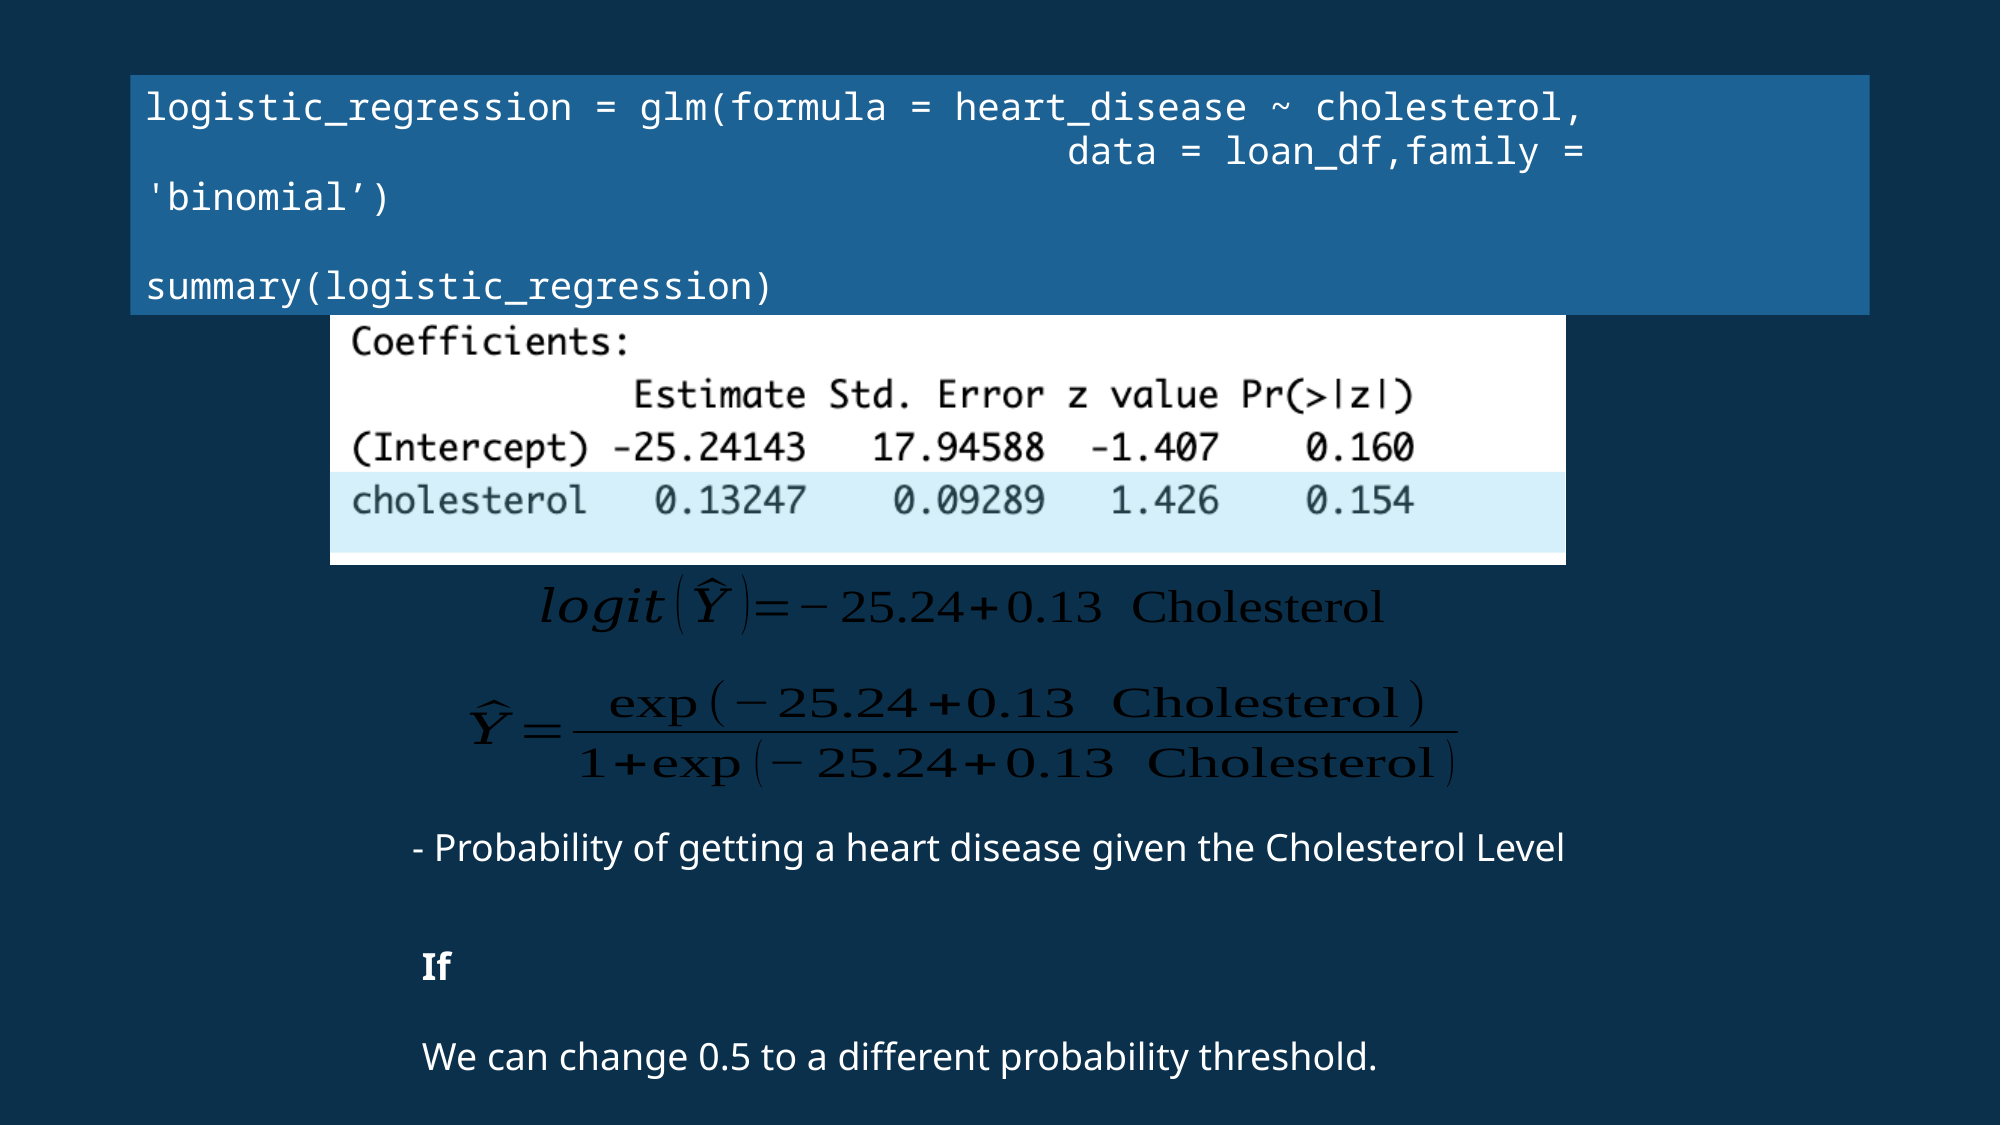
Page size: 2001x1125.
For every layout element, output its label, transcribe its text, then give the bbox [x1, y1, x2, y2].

picture [329, 308, 1566, 566]
text_box logistic_regression = glm(formula = heart_disease ~ cholesterol, data = loan_df,family = 'binomial’) summary(logistic_regression) [130, 75, 1870, 315]
